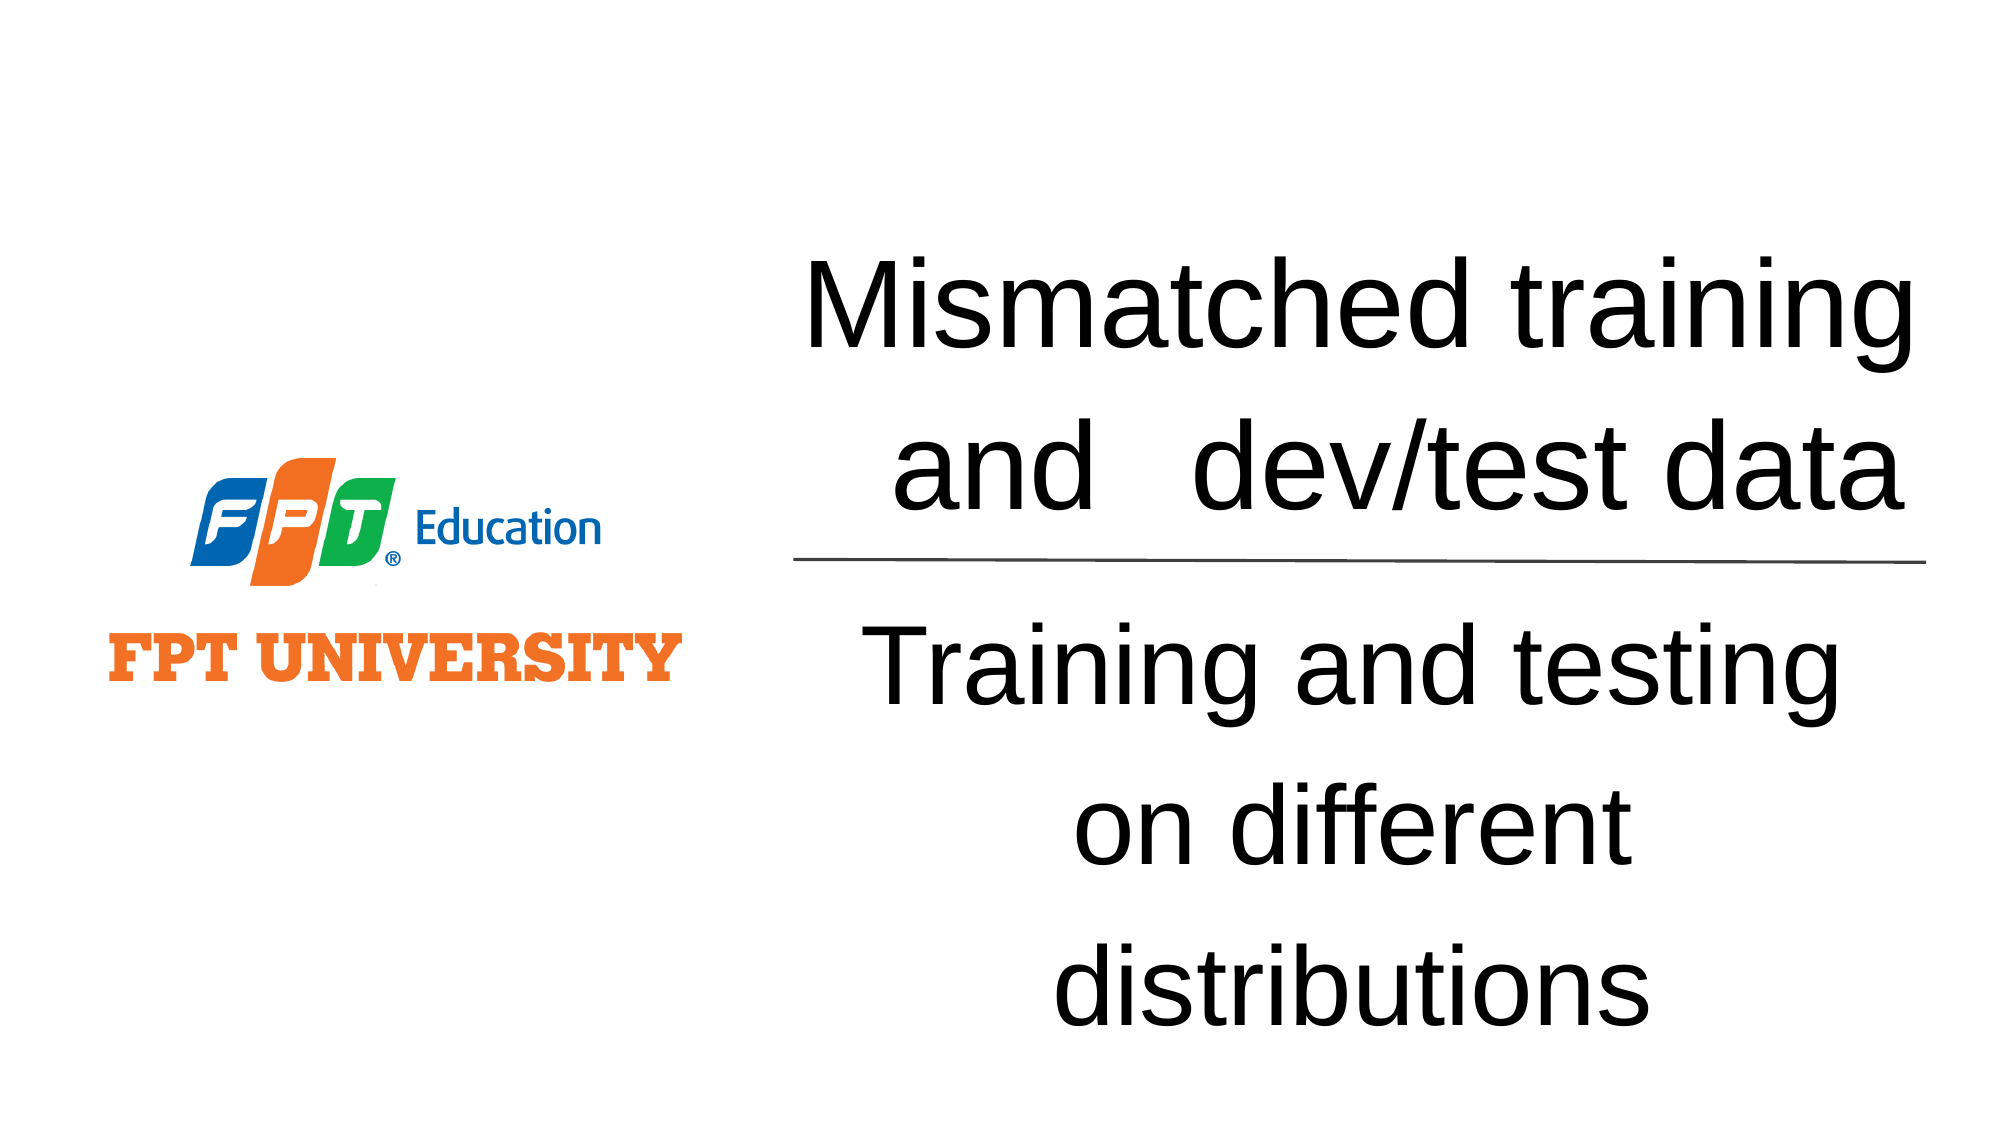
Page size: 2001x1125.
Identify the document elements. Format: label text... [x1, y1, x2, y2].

title Mismatched training and dev/test data [793, 191, 1927, 535]
picture [68, 392, 704, 743]
text_box Training and testing on different distributions [802, 561, 1901, 1049]
